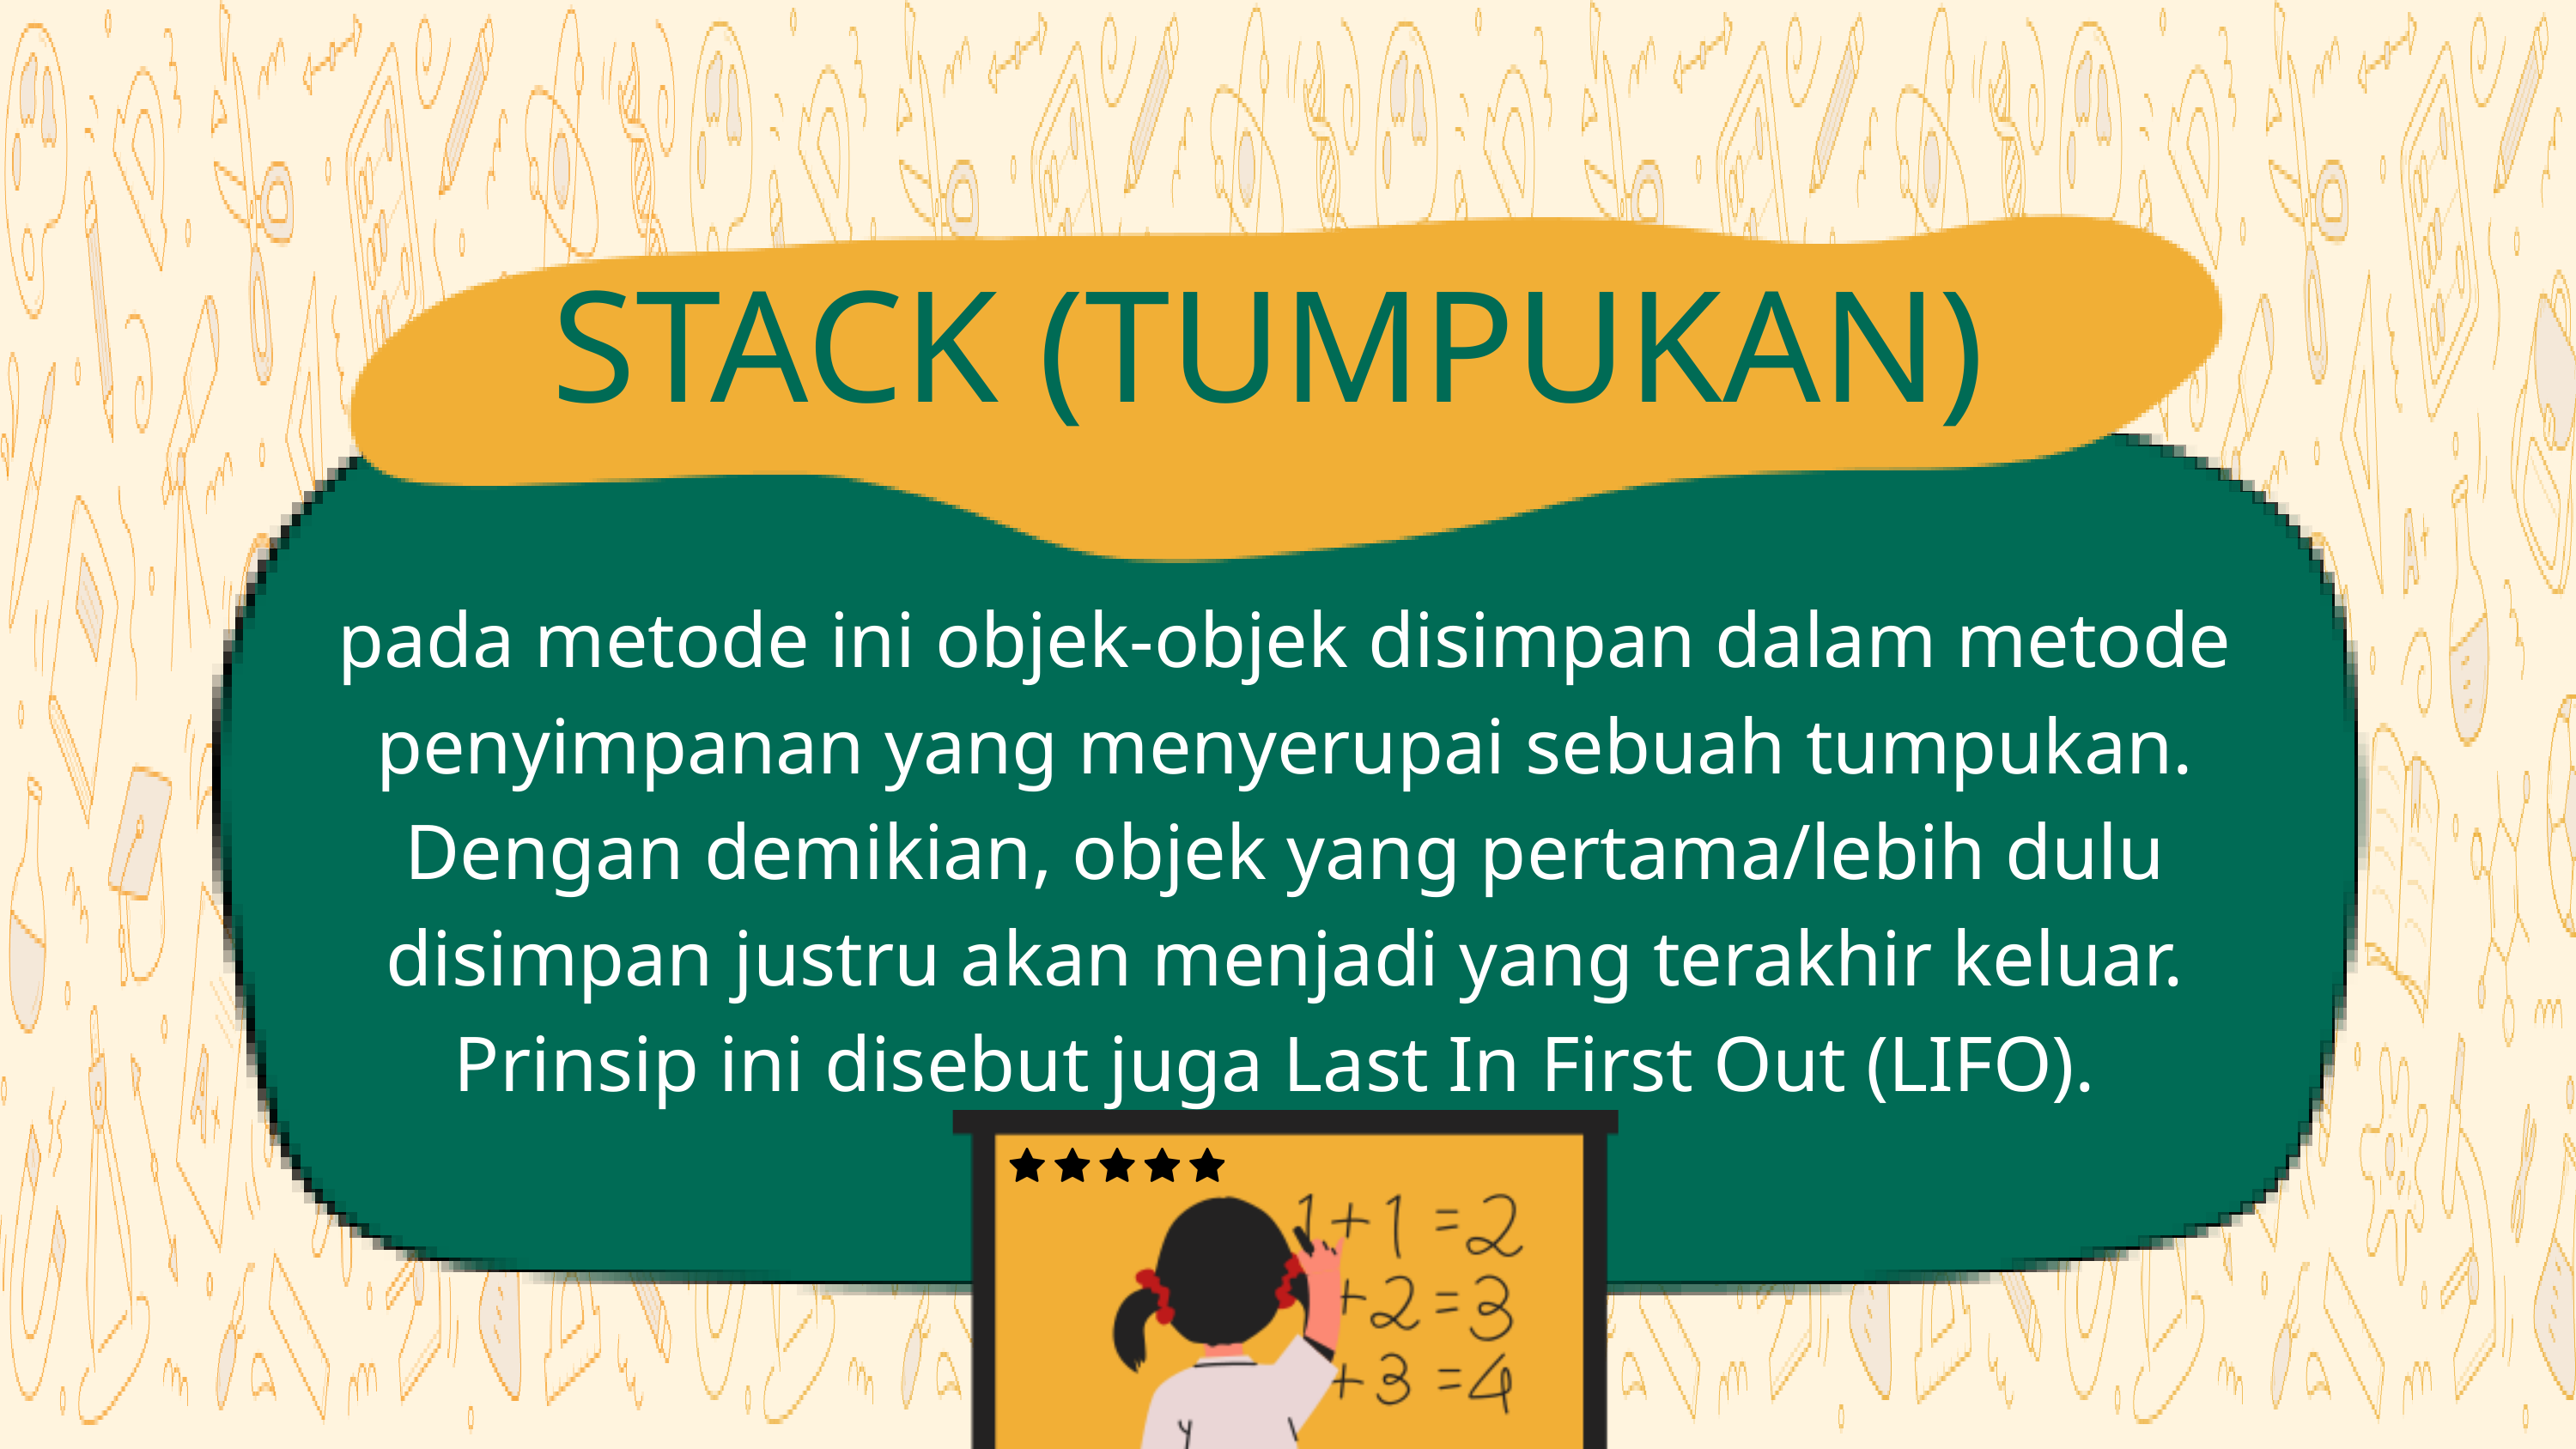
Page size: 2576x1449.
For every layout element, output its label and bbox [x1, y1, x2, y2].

text_box [0, 0, 2576, 1449]
